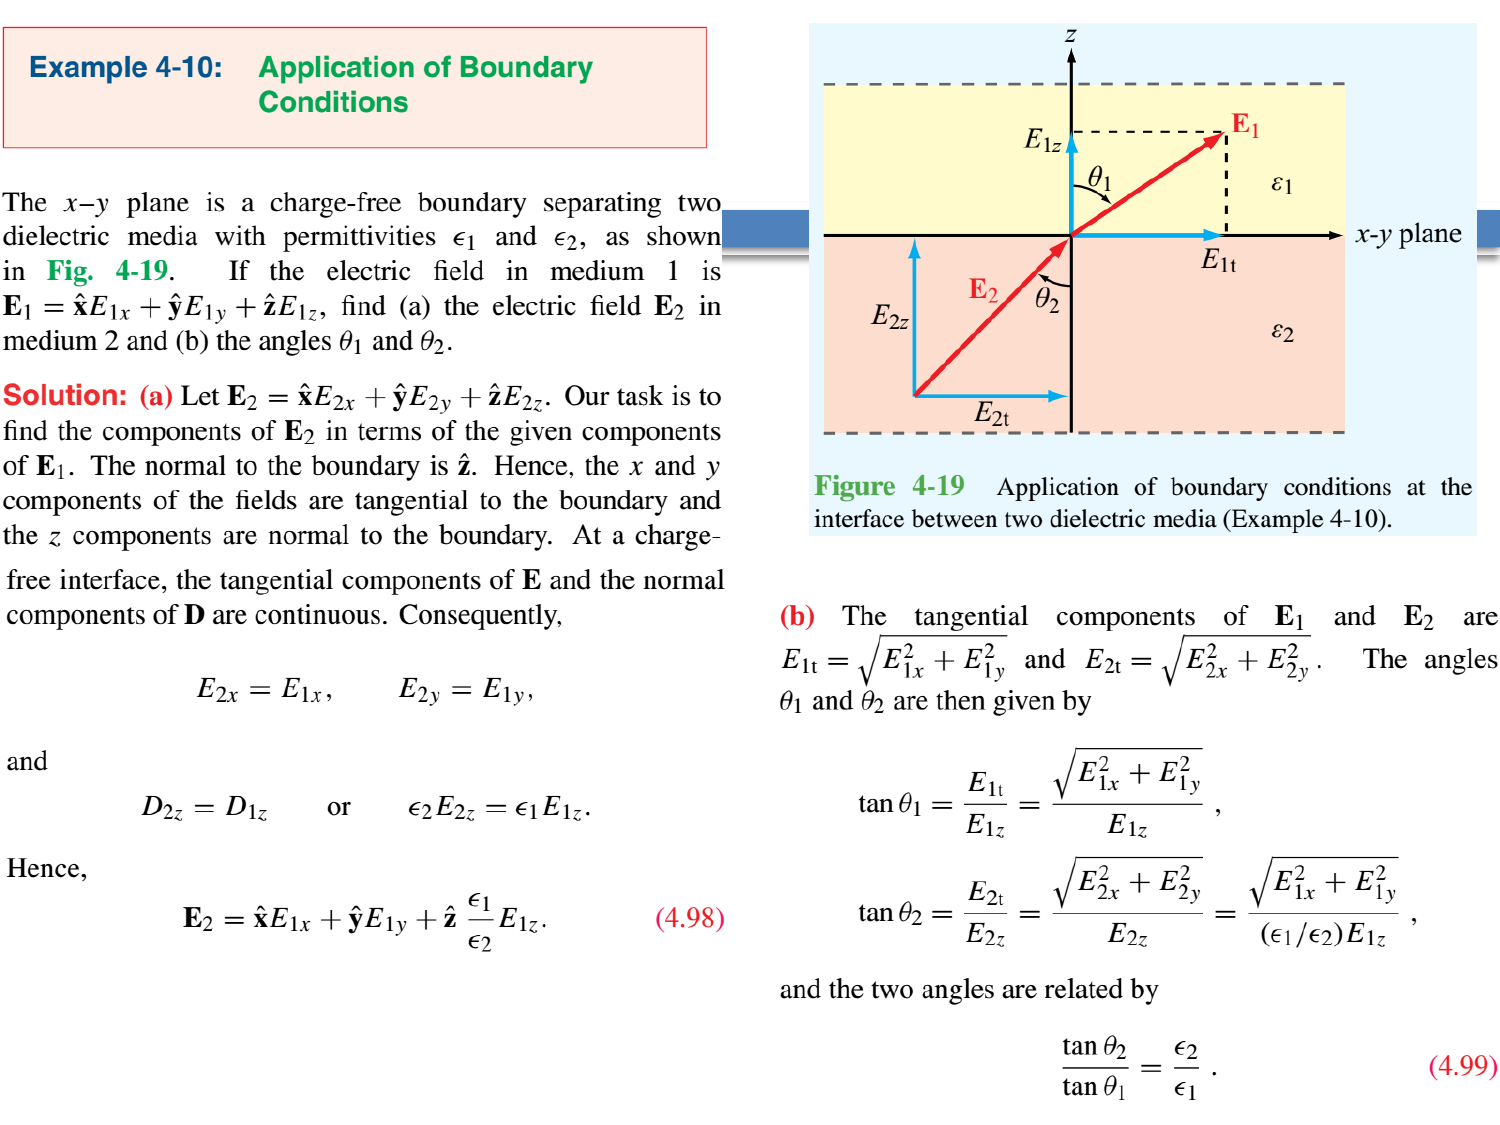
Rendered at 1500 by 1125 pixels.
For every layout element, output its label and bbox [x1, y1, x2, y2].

picture [808, 23, 1477, 536]
picture [0, 562, 726, 952]
picture [773, 599, 1500, 1102]
picture [0, 23, 723, 553]
